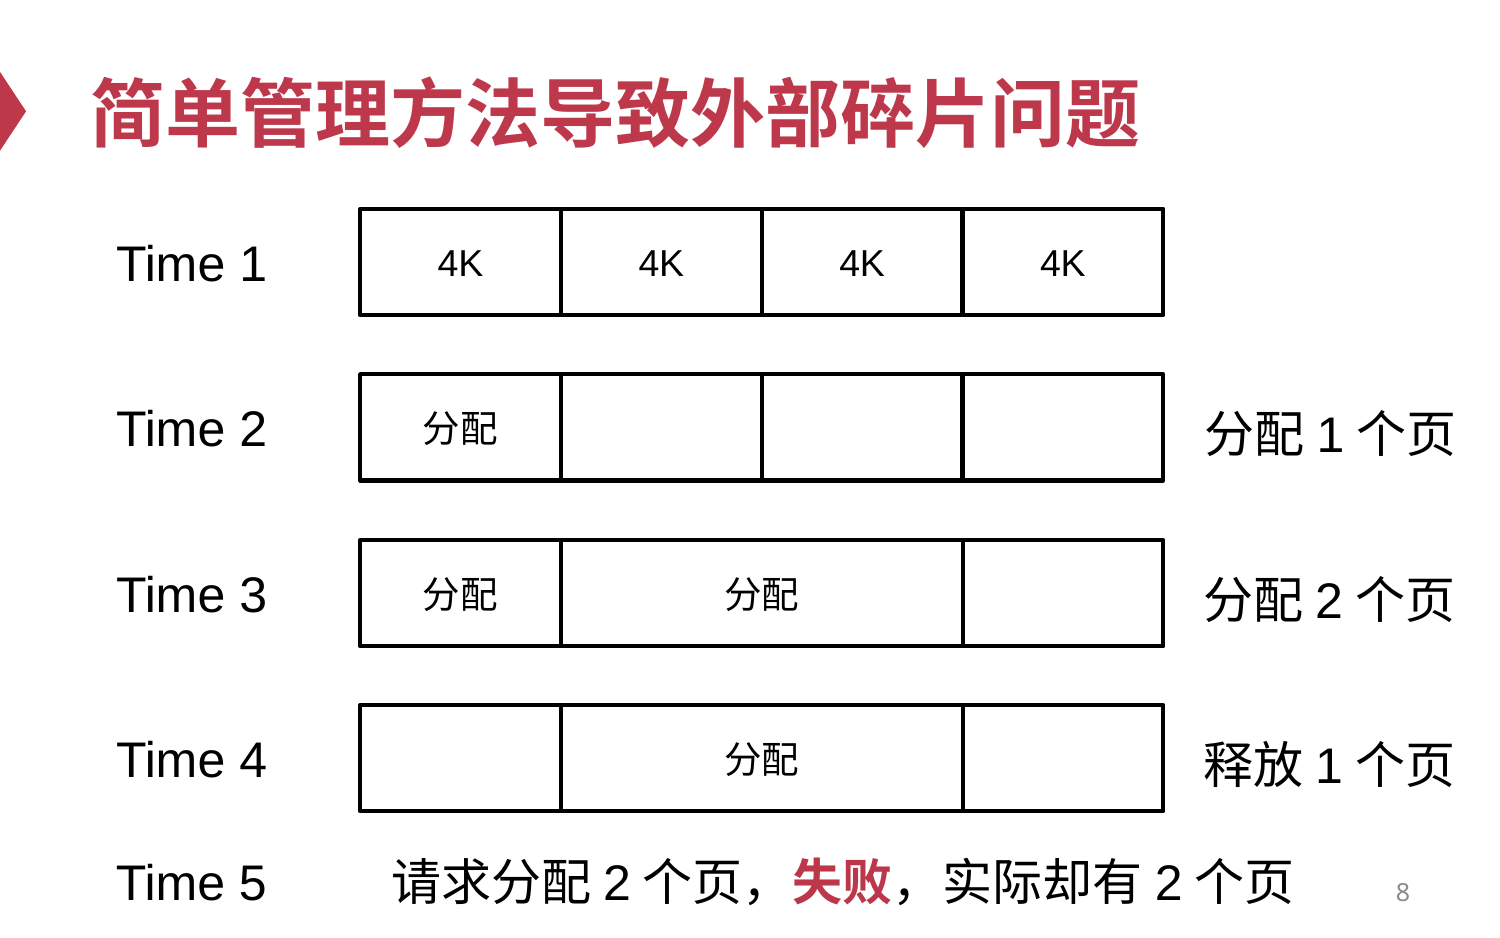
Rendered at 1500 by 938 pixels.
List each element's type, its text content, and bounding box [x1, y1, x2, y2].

text_box 4K [559, 207, 760, 317]
text_box 分配 [559, 703, 965, 813]
title 简单管理方法导致外部碎片问题 [75, 37, 1425, 186]
text_box 分配 [358, 372, 559, 483]
text_box 分配 [559, 538, 965, 648]
text_box 分配2个页 [1188, 561, 1470, 636]
text_box 4K [760, 207, 960, 317]
text_box [760, 372, 960, 483]
text_box Time 1 [101, 224, 283, 299]
text_box [358, 703, 559, 813]
text_box 4K [358, 207, 559, 317]
text_box Time 5 [100, 843, 282, 918]
text_box [965, 538, 1165, 648]
text_box Time 2 [101, 389, 283, 465]
text_box [960, 372, 1165, 483]
text_box 4K [960, 207, 1165, 317]
text_box Time 4 [101, 720, 283, 795]
text_box 释放1个页 [1188, 726, 1470, 801]
text_box 请求分配2个页，失败，实际却有2个页 [376, 843, 1310, 918]
text_box Time 3 [101, 555, 283, 631]
text_box [559, 372, 760, 483]
text_box 分配1个页 [1189, 395, 1472, 471]
text_box [965, 703, 1165, 813]
text_box 分配 [358, 538, 559, 648]
slide_number 8 [1074, 868, 1425, 919]
